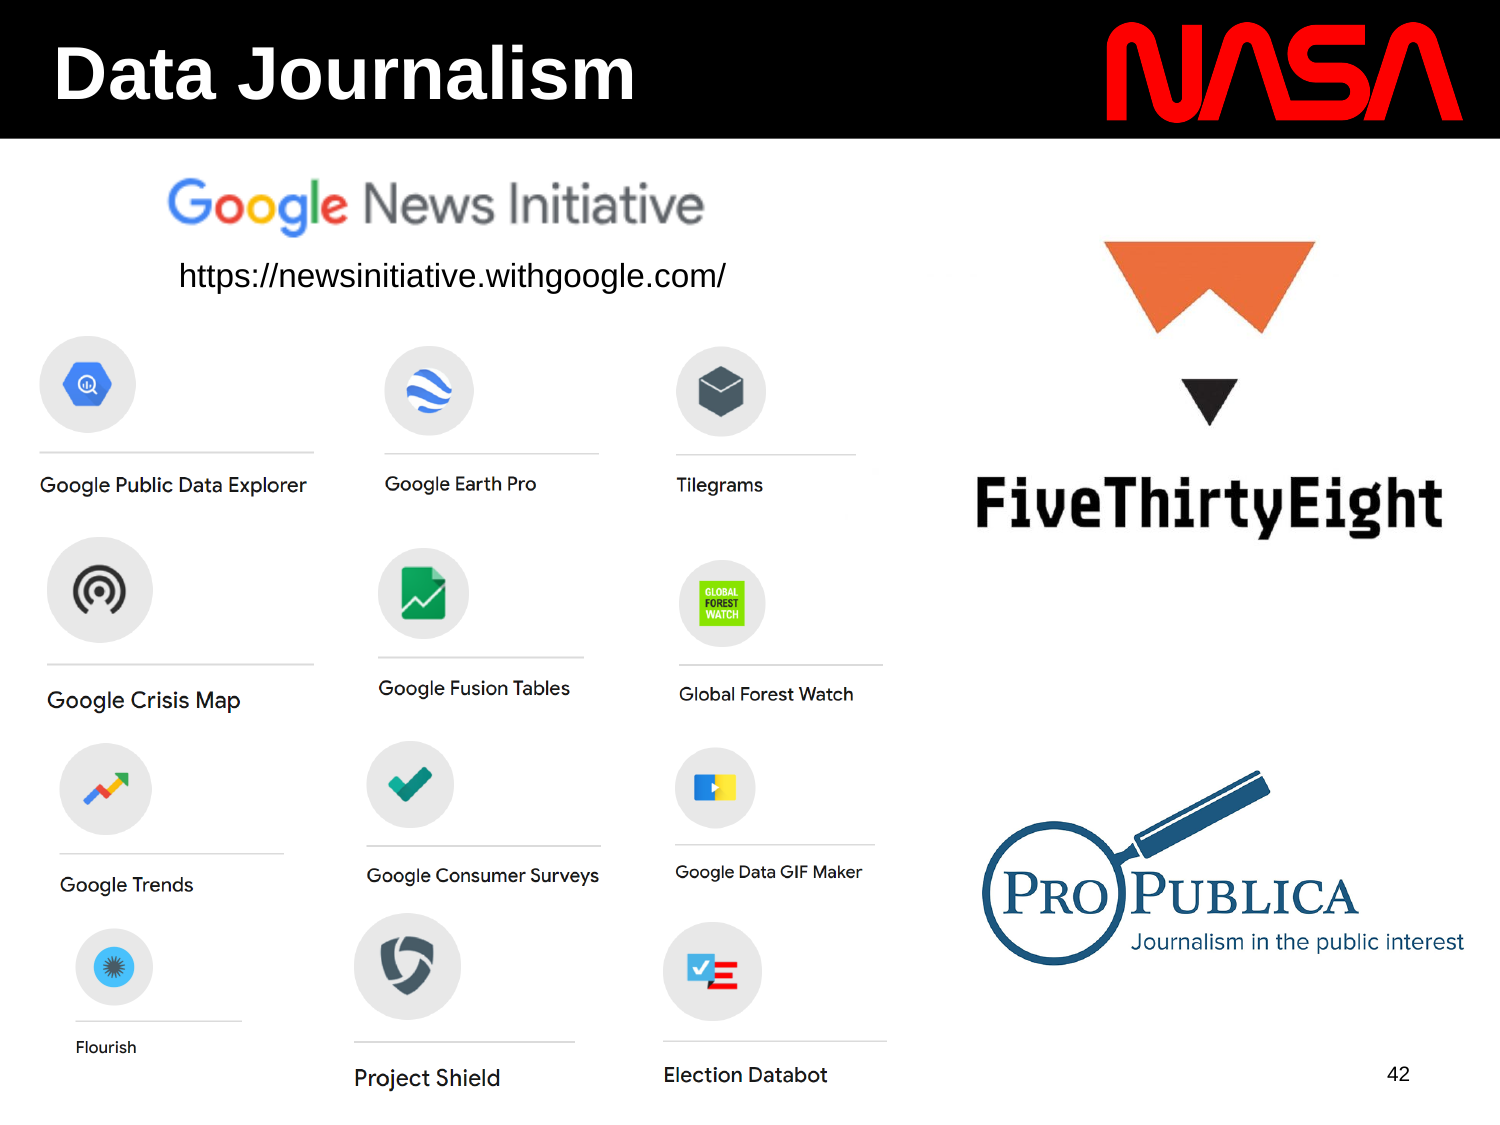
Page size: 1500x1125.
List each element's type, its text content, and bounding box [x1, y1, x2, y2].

picture [1104, 21, 1468, 123]
picture [373, 539, 585, 715]
text_box [1280, 7, 1486, 137]
picture [375, 330, 599, 508]
picture [651, 910, 887, 1107]
picture [979, 753, 1466, 1027]
text_box https://newsinitiative.withgoogle.com/ [164, 289, 743, 302]
picture [664, 221, 1500, 715]
picture [666, 740, 875, 902]
text_box Data Journalism [38, 16, 1364, 139]
picture [38, 529, 314, 902]
slide_number 42 [1074, 1042, 1425, 1103]
picture [131, 148, 764, 281]
picture [23, 330, 314, 508]
picture [332, 734, 601, 1107]
picture [65, 922, 242, 1068]
